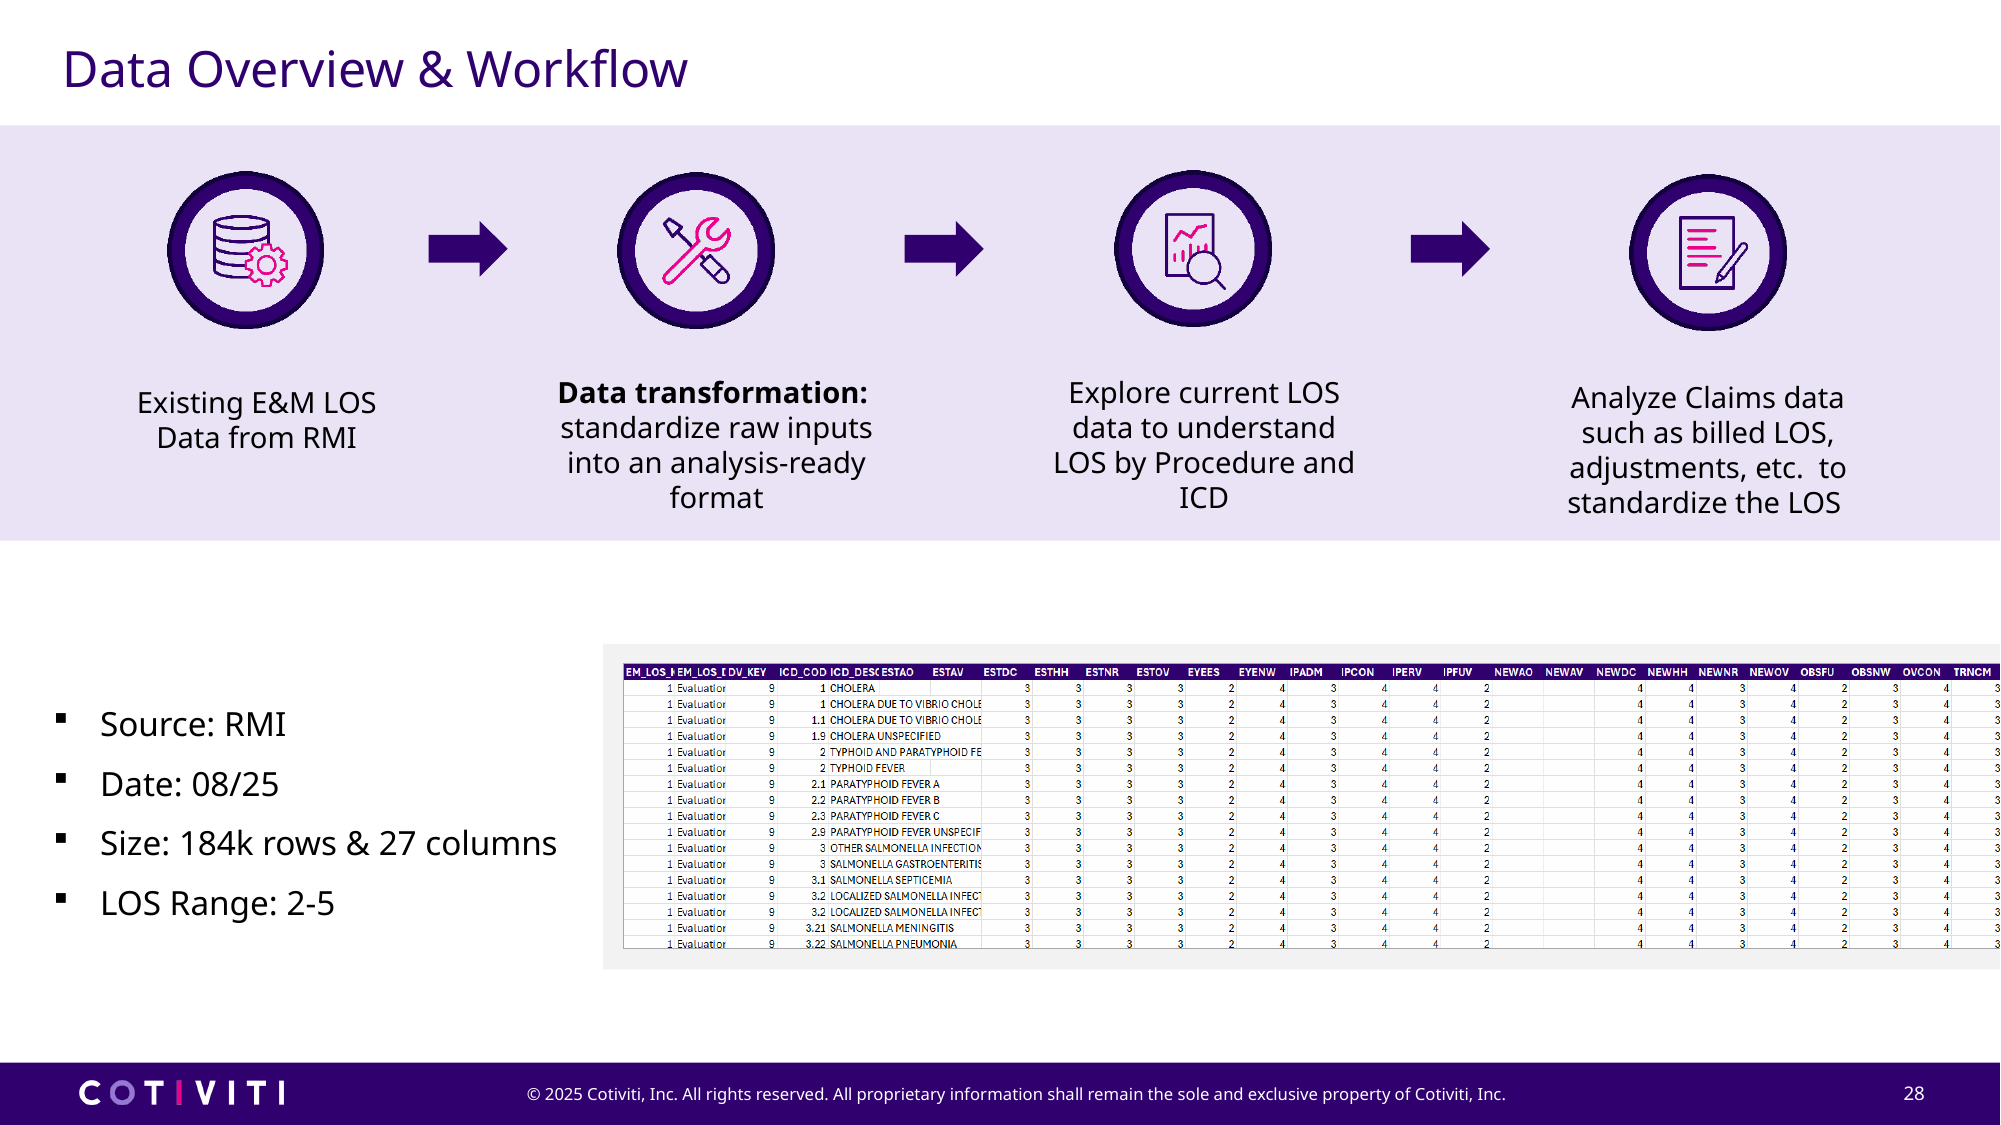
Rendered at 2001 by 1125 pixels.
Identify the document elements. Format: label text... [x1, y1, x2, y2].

text_box [0, 124, 2000, 542]
title Data Overview & Workflow [62, 44, 984, 128]
picture [1629, 174, 1787, 331]
picture [617, 172, 775, 329]
picture [623, 663, 2000, 949]
text_box [602, 643, 2000, 970]
text_box Existing E&M LOS Data from RMI [97, 377, 417, 482]
text_box [1427, 155, 1960, 316]
text_box [903, 218, 986, 280]
picture [79, 1080, 284, 1105]
text_box [427, 218, 510, 280]
picture [1114, 170, 1272, 328]
slide_number 28 [1845, 1071, 1925, 1117]
text_box Source: RMI Date: 08/25 Size: 184k rows & 27 columns LOS Range: 2-5 [38, 675, 610, 937]
text_box Explore current LOS data to understand LOS by Procedure and ICD [1031, 367, 1377, 482]
text_box Analyze Claims data such as billed LOS, adjustments, etc. to standardize the LOS [1541, 372, 1875, 487]
text_box [1409, 218, 1492, 280]
text_box Data transformation: standardize raw inputs into an analysis-ready format [539, 367, 894, 482]
picture [167, 171, 324, 329]
